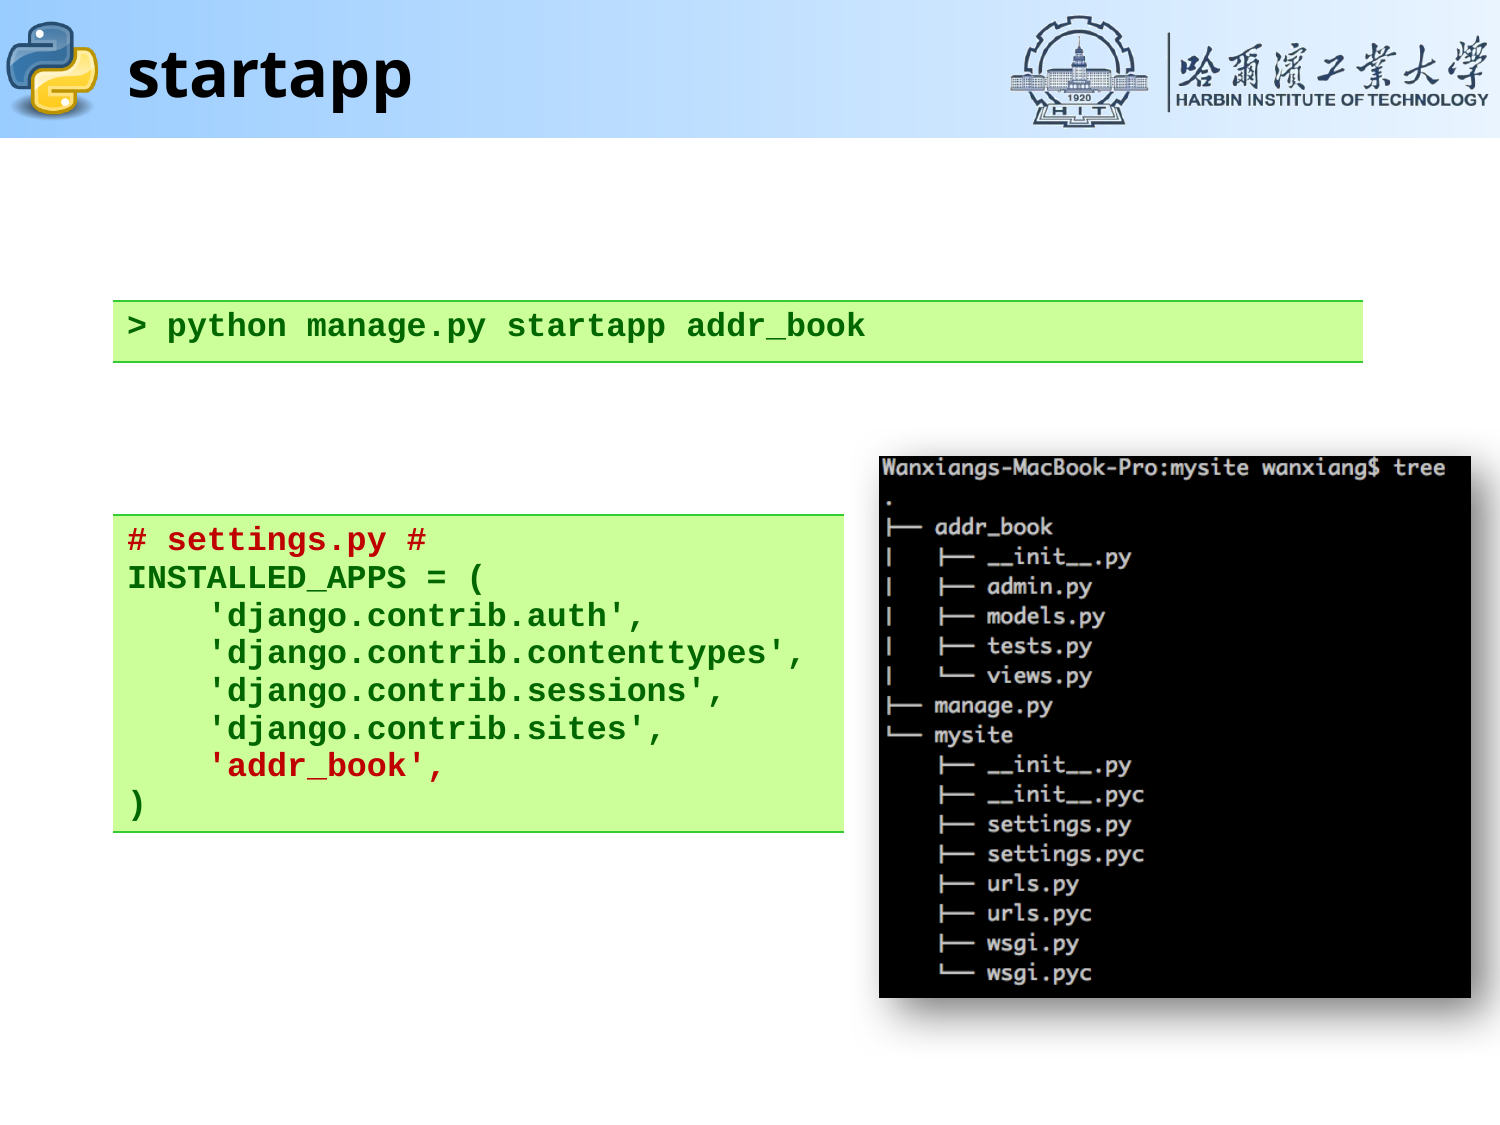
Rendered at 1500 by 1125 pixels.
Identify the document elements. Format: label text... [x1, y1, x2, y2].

table_header > python manage.py startapp addr_book [113, 302, 1363, 361]
picture [0, 19, 104, 123]
table_header # settings.py # INSTALLED_APPS = ( 'django.contrib.auth', 'django.contrib.contenttypes', 'django.contrib.sessions', 'django.contrib.sites', 'addr_book', ) [113, 516, 844, 831]
picture [879, 455, 1471, 999]
picture [1000, 4, 1500, 138]
title startapp [112, 20, 1334, 121]
